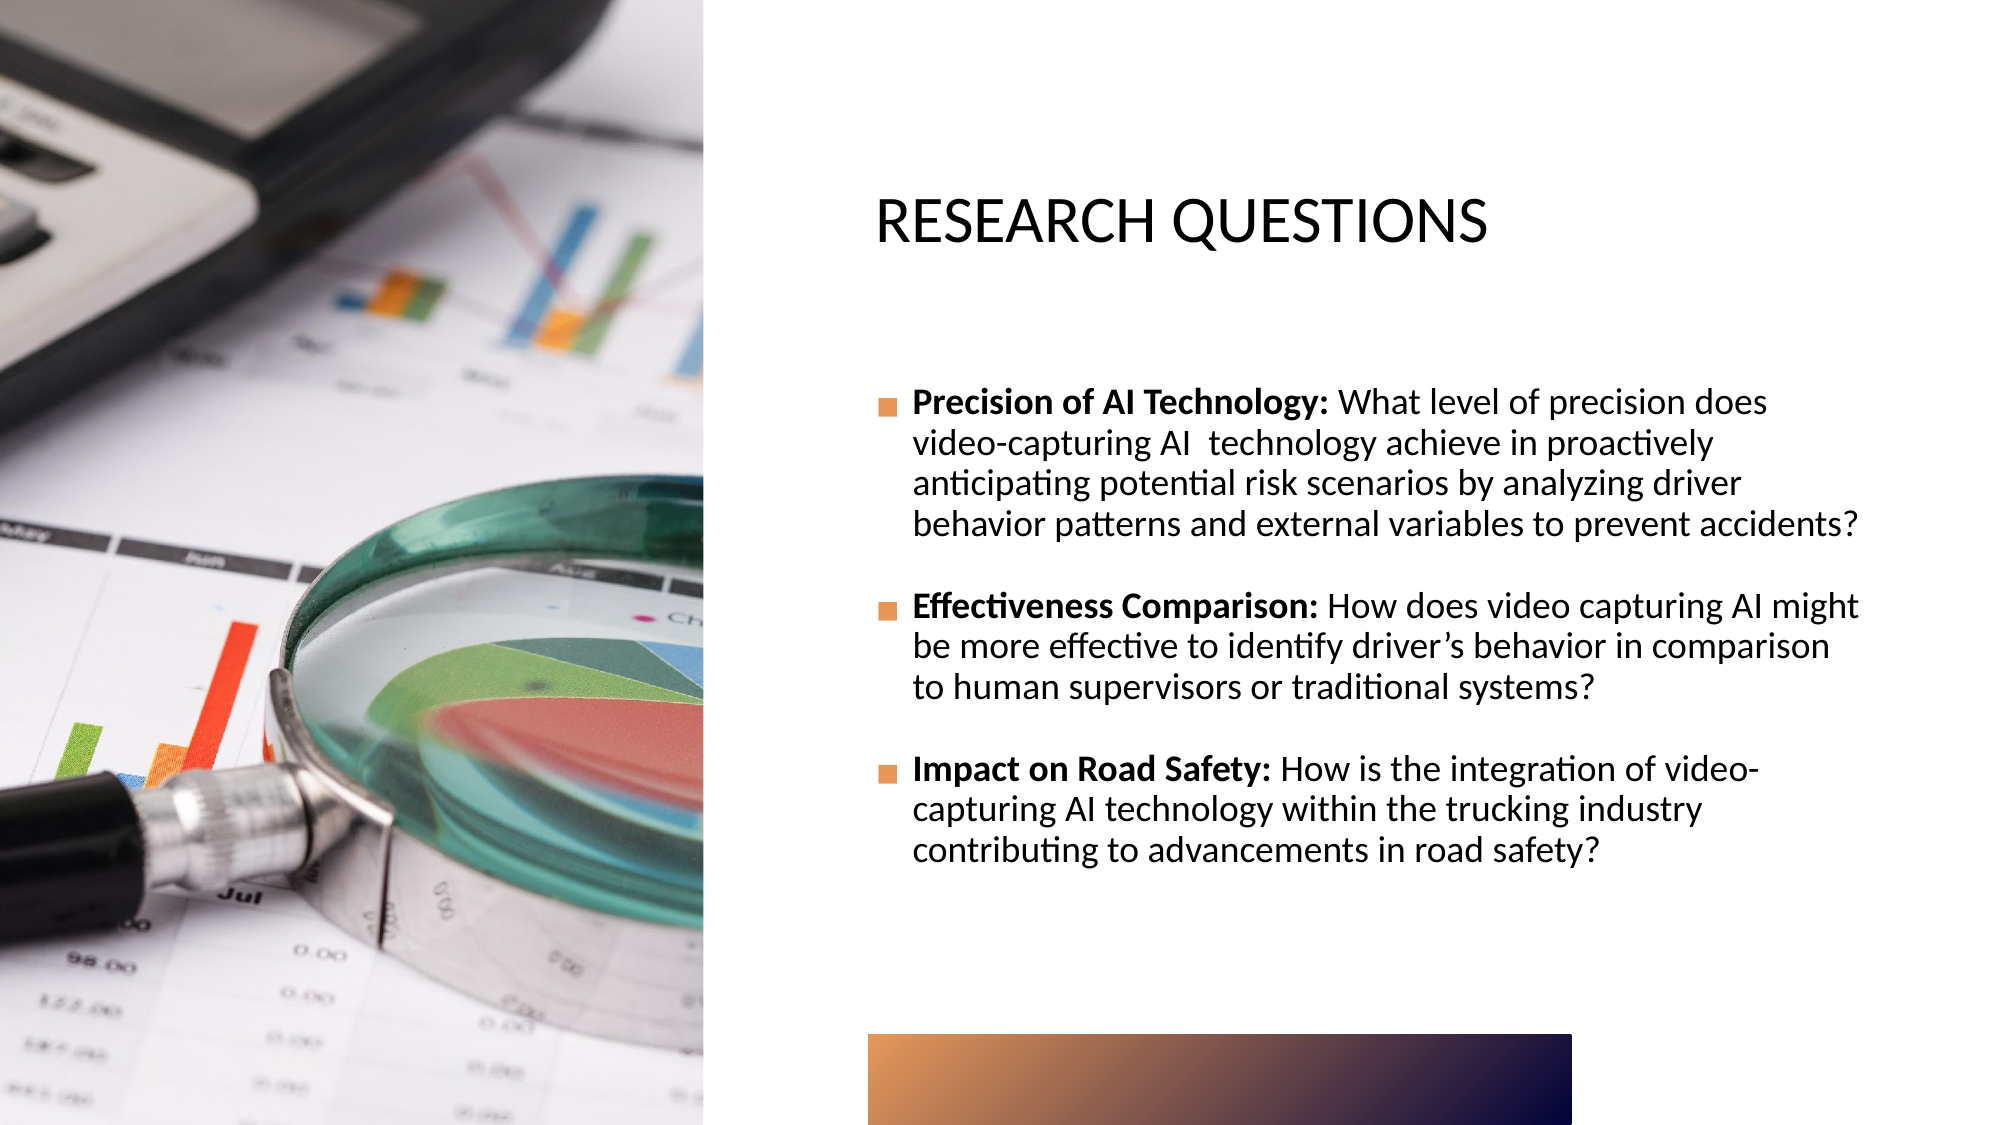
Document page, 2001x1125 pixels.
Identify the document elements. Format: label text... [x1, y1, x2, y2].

list Precision of AI Technology: What level of precision does video-capturing AI technology achieve in proactively anticipating potential risk scenarios by analyzing driver behavior patterns and external variables to prevent accidents? Effectiveness Comparison: How does video capturing AI might be more effective to identify driver’s behavior in comparison to human supervisors or traditional systems? Impact on Road Safety: How is the integration of video-capturing AI technology within the trucking industry contributing to advancements in road safety? [859, 375, 1884, 945]
picture [0, 0, 704, 1125]
title RESEARCH QUESTIONS [859, 76, 1884, 357]
